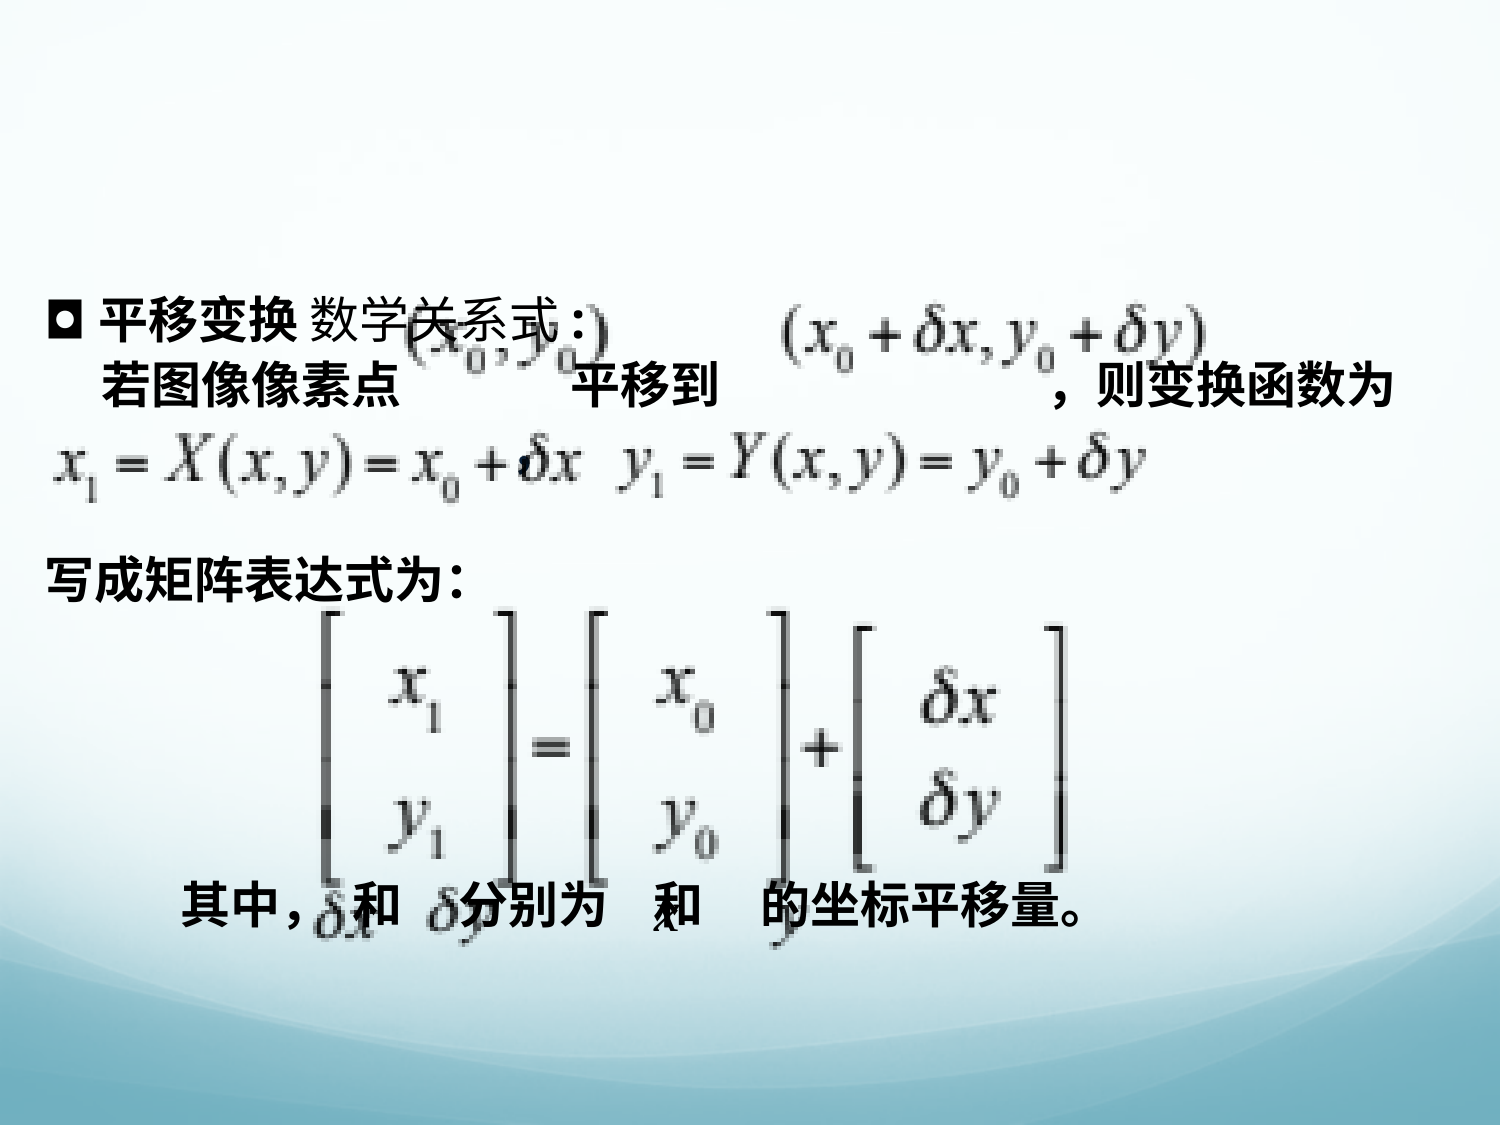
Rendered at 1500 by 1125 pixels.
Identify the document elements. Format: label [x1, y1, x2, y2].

text_box [0, 0, 1499, 1028]
